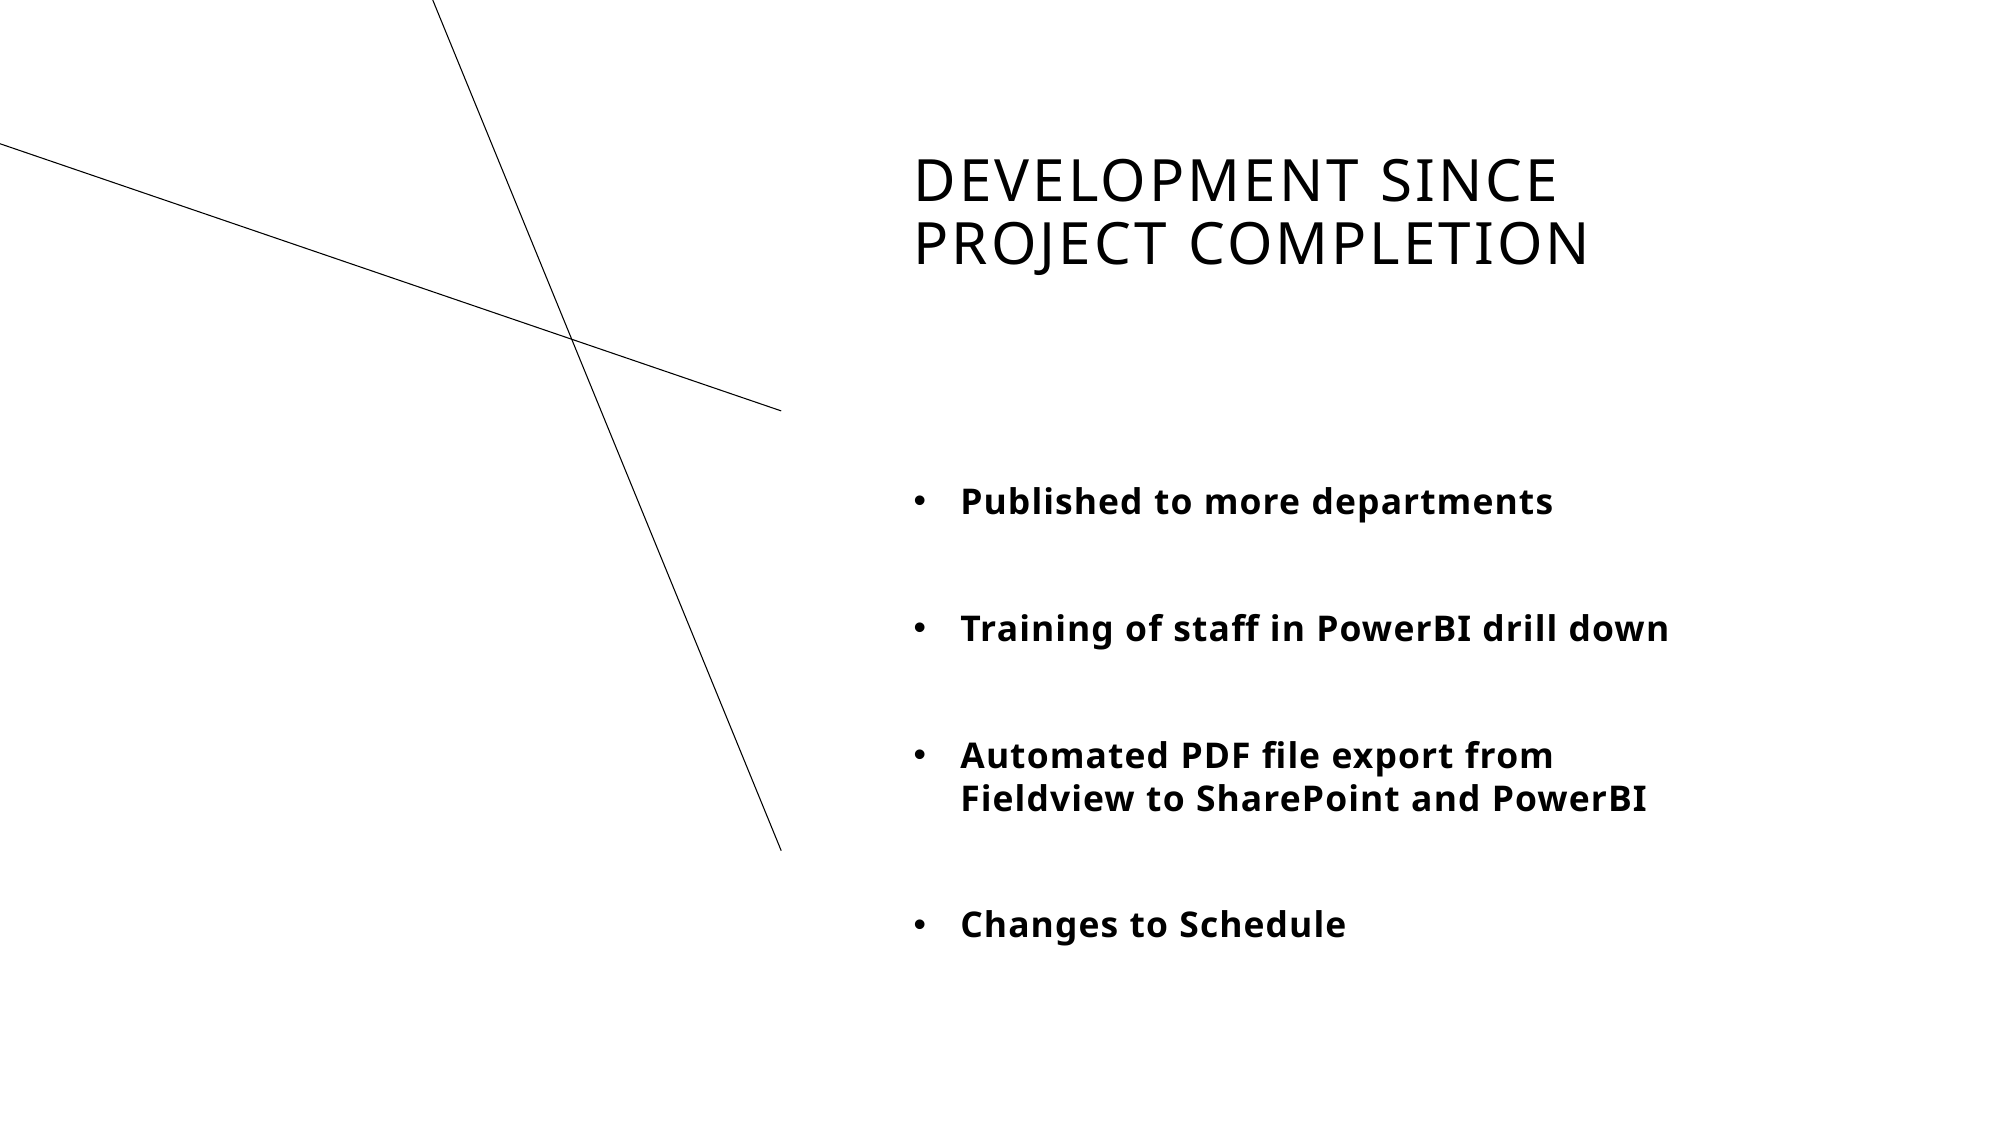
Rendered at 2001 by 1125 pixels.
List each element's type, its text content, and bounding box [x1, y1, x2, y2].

title Development SINCE PROJECT COMPLETION [898, 87, 1737, 285]
list Published to more departments Training of staff in PowerBI drill down Automated PDF file export from Fieldview to SharePoint and PowerBI Changes to Schedule [898, 471, 1737, 985]
